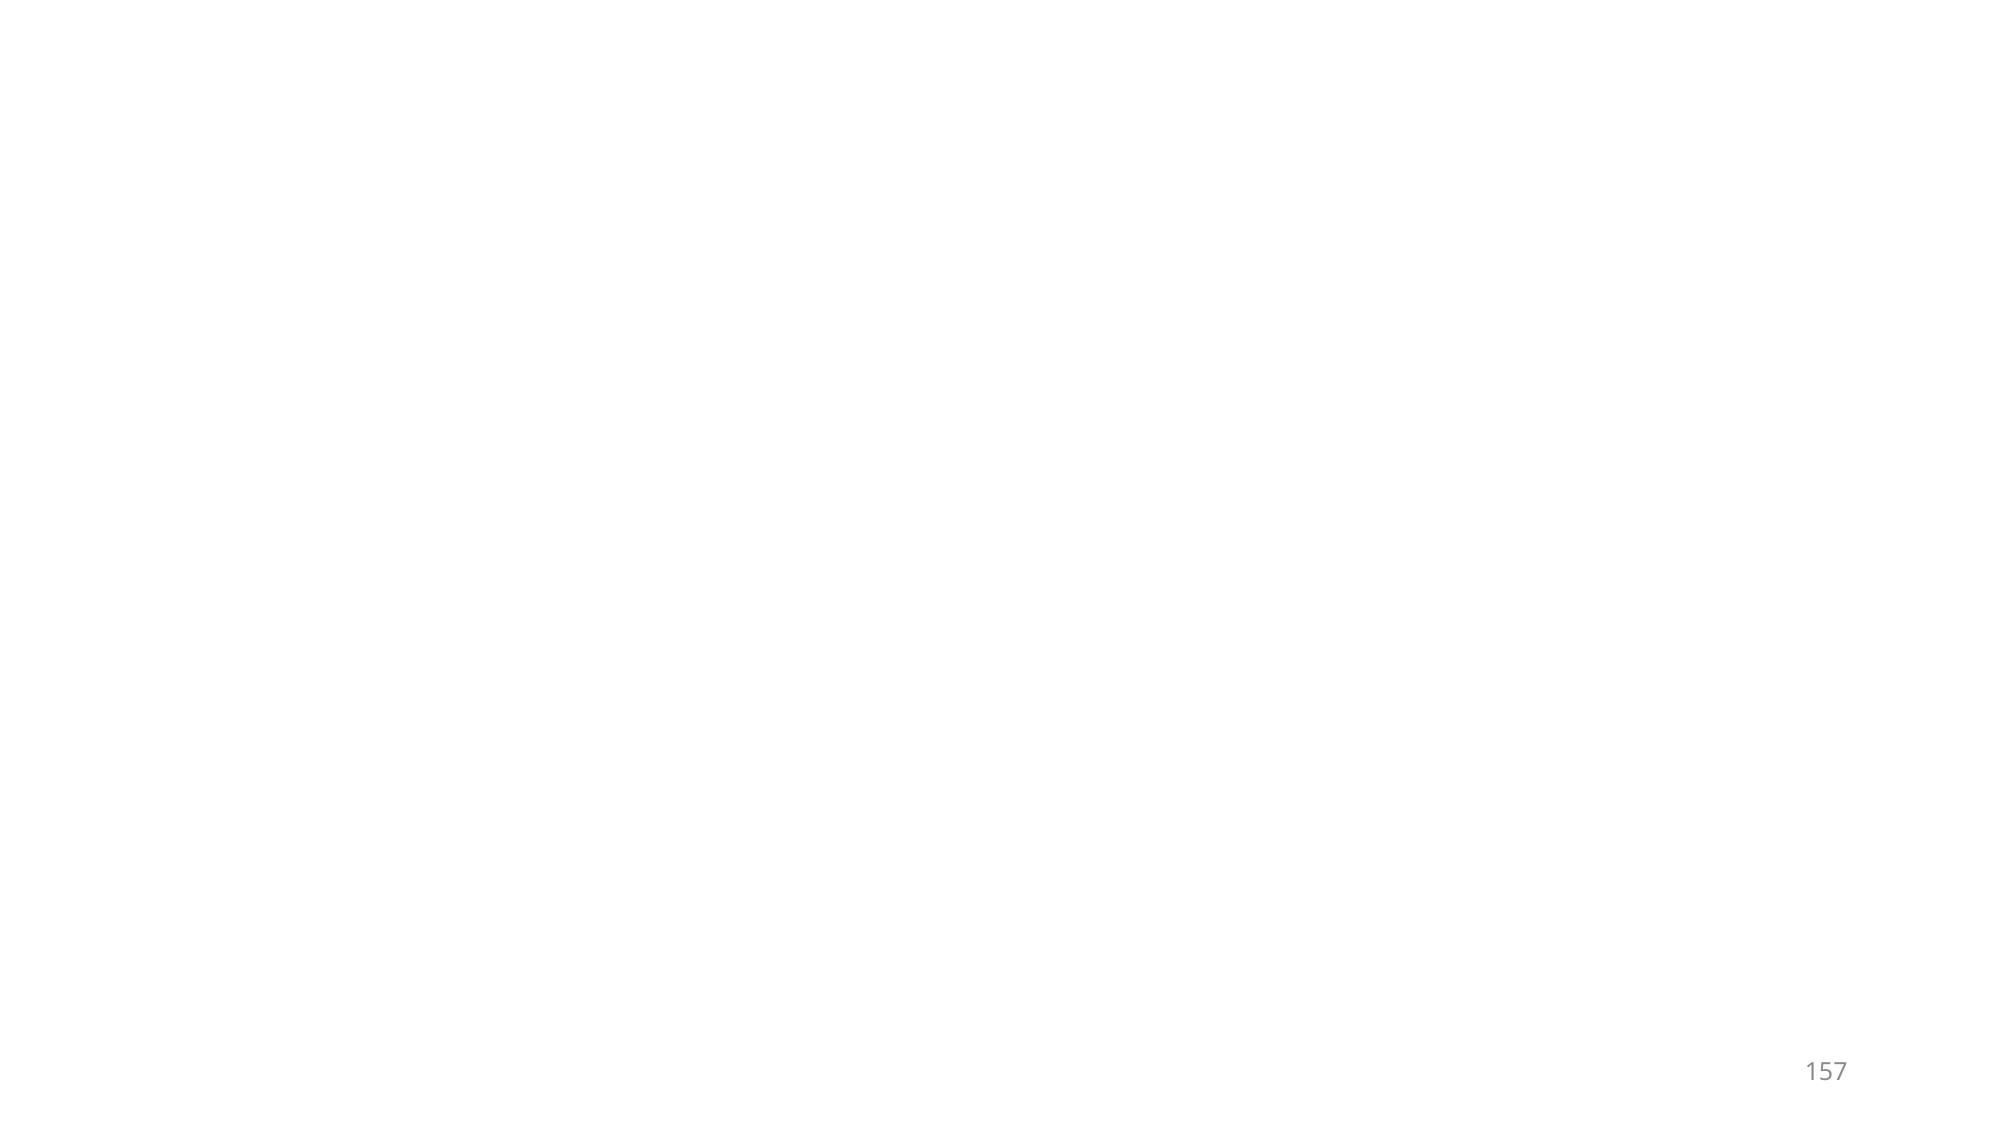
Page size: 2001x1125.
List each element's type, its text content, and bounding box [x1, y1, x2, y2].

slide_number 157 [1412, 1042, 1863, 1103]
